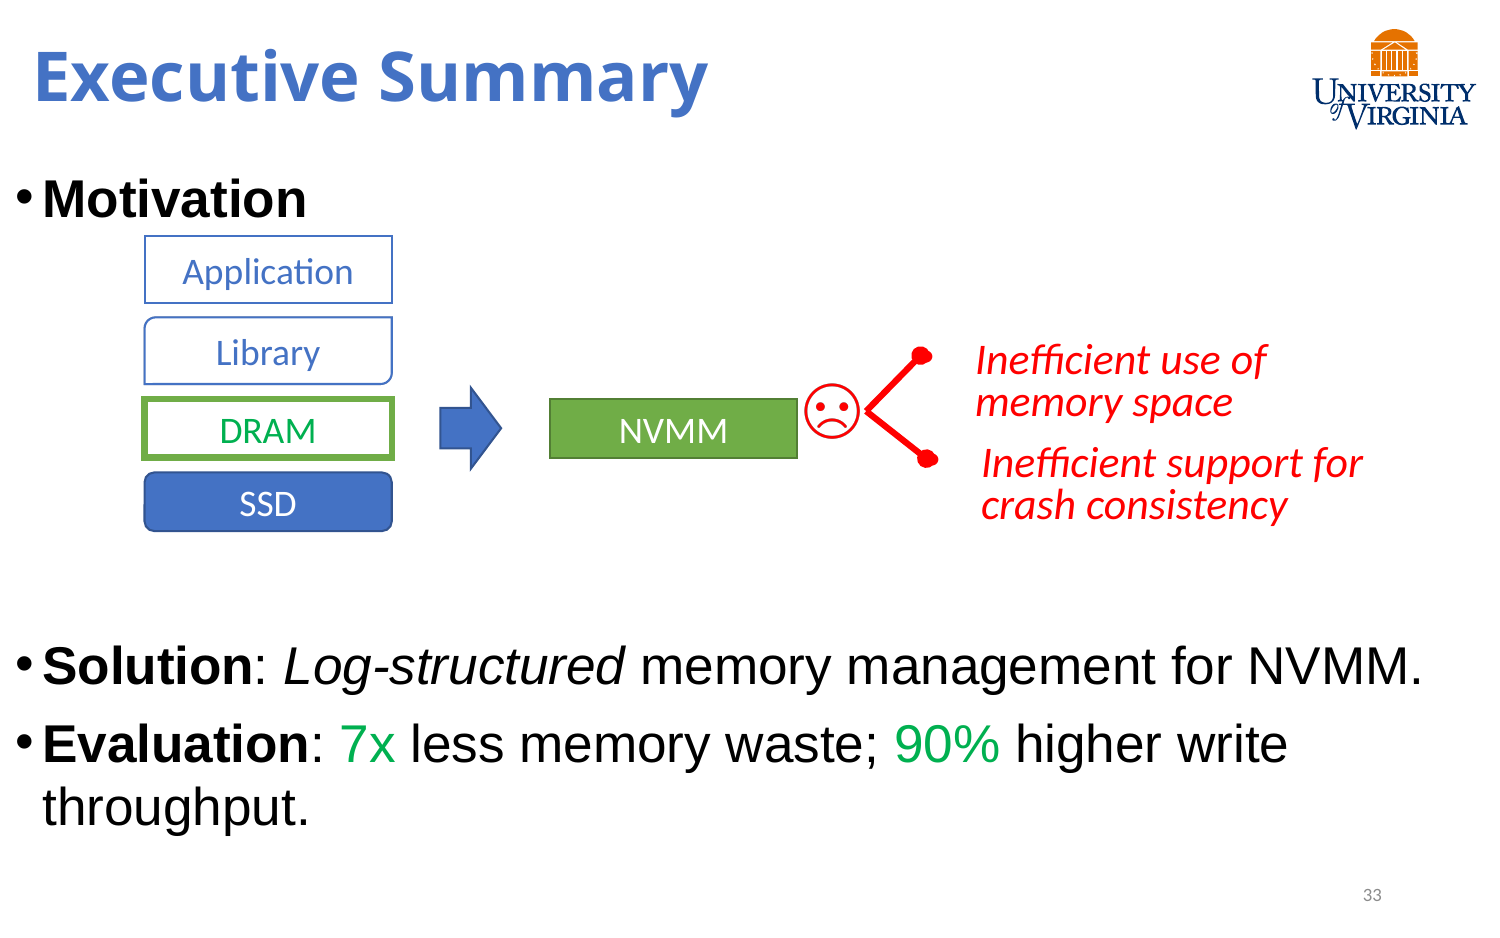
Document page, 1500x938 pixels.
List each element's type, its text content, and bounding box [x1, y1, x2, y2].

text_box Application [144, 235, 393, 304]
text_box Inefficient support for crash consistency [910, 436, 1379, 536]
list Motivation Solution: Log-structured memory management for NVMM. Evaluation: 7x less memory waste; 90% higher write throughput. [0, 157, 1465, 845]
text_box NVMM [549, 398, 798, 459]
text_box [866, 355, 921, 411]
text_box [439, 384, 503, 472]
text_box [866, 411, 927, 459]
text_box Inefficient use of memory space [904, 333, 1282, 433]
picture [797, 376, 866, 446]
text_box DRAM [144, 398, 393, 459]
text_box SSD [143, 471, 393, 533]
title Executive Summary [17, 14, 1297, 145]
text_box Library [143, 316, 393, 386]
slide_number 33 [1059, 868, 1397, 919]
